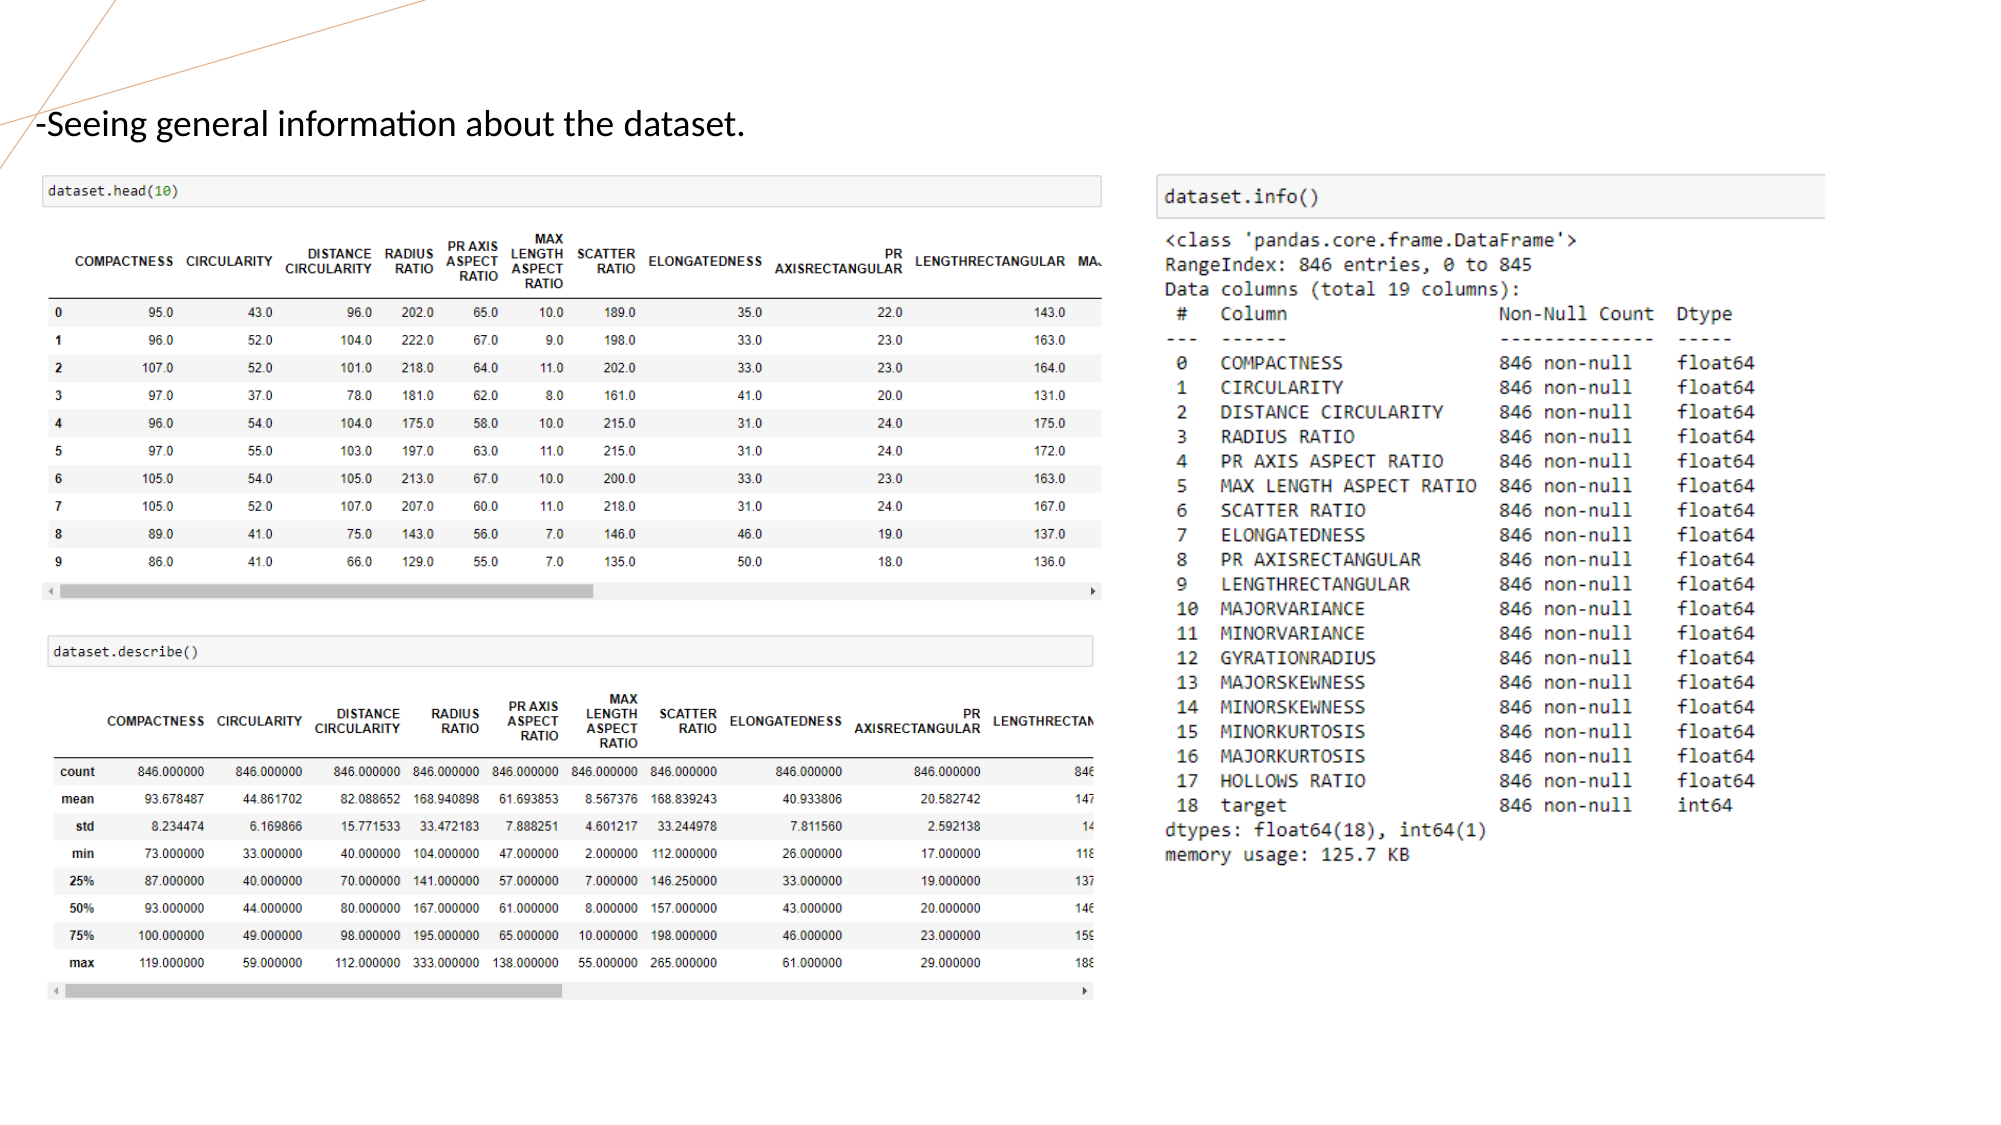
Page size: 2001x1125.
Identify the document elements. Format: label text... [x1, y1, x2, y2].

picture [1151, 170, 1826, 877]
picture [41, 170, 1106, 611]
text_box -Seeing general information about the dataset. [20, 91, 944, 152]
picture [41, 628, 1106, 1003]
